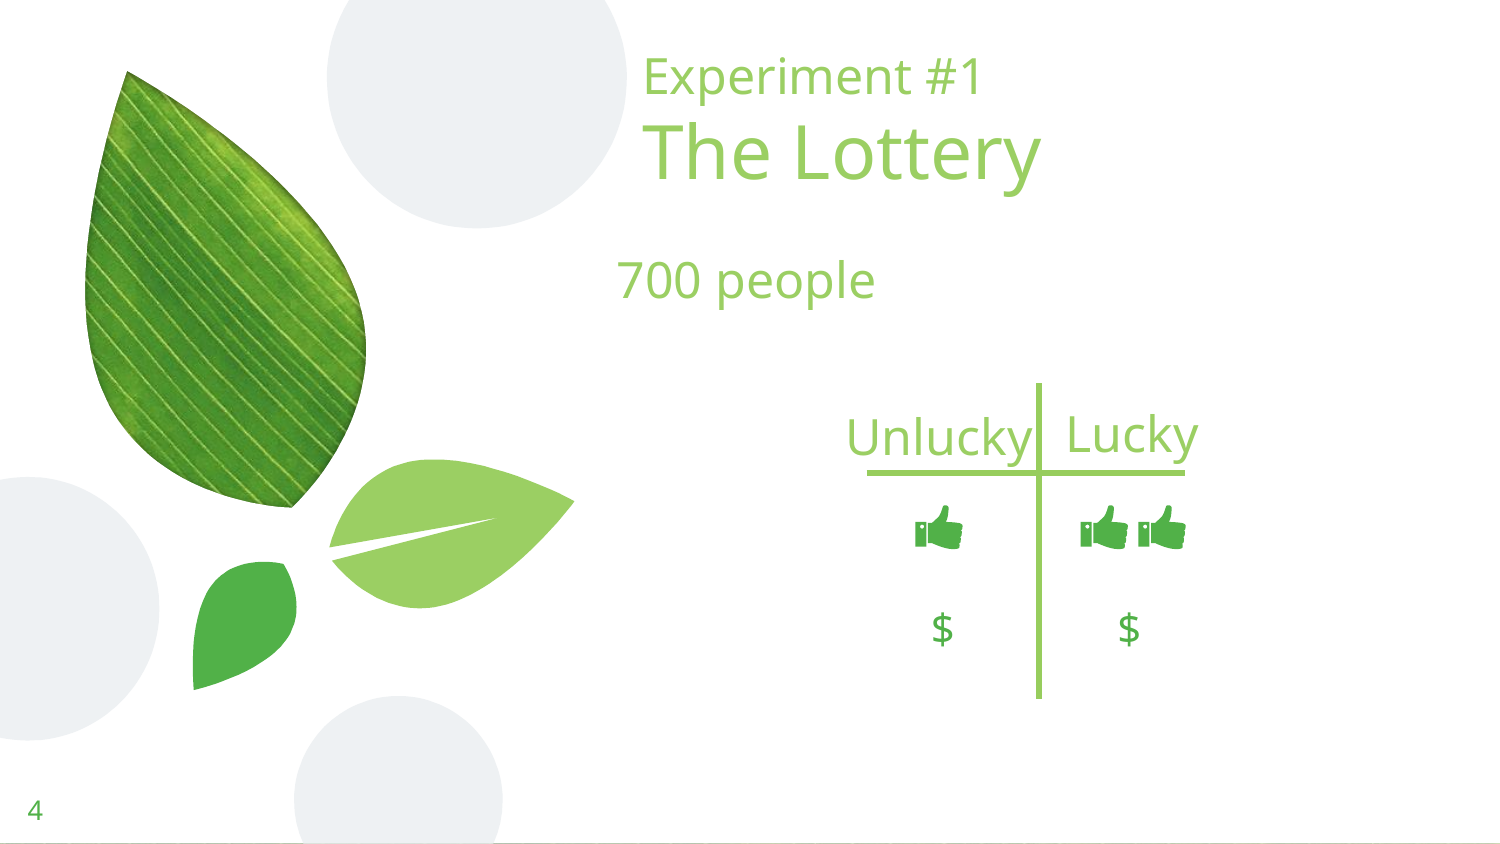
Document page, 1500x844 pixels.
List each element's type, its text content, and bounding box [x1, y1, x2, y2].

text_box 700 people [602, 241, 892, 351]
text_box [915, 505, 963, 550]
text_box Lucky [1050, 394, 1214, 470]
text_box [1080, 505, 1186, 550]
text_box $ [916, 595, 970, 661]
text_box Unlucky [830, 397, 1034, 473]
picture [86, 72, 366, 507]
title Experiment #1 The Lottery [626, 96, 1425, 210]
text_box Unlucky [1043, 397, 1048, 470]
slide_number 4 [12, 779, 103, 844]
text_box $ [1102, 595, 1156, 661]
